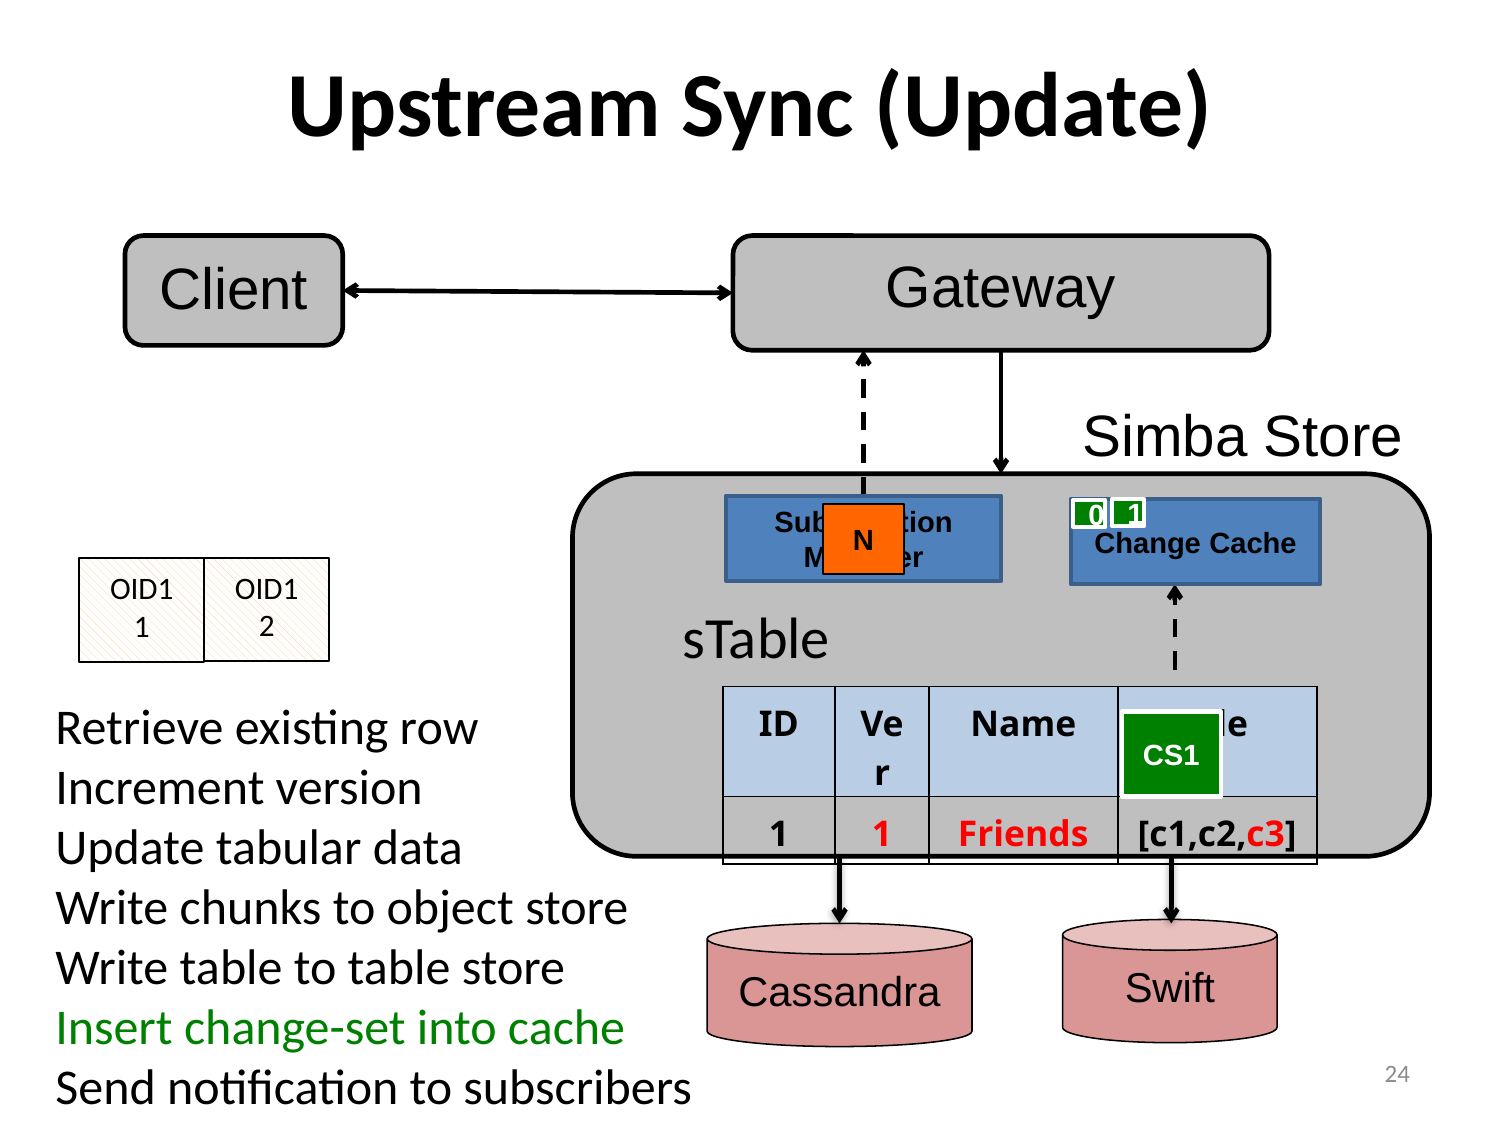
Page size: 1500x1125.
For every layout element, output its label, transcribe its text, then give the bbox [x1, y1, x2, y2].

text_box Gateway [732, 235, 1270, 351]
text_box [572, 473, 1430, 857]
text_box Client [124, 235, 343, 346]
table_header ID [724, 687, 834, 796]
text_box OID1 1 [79, 557, 204, 662]
table_cell Friends [930, 797, 1117, 863]
table_cell [c1,c2,c3] [1119, 797, 1316, 863]
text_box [342, 290, 734, 294]
text_box Swift [1062, 919, 1278, 1042]
table_cell 1 [724, 797, 834, 863]
text_box 0 [1071, 498, 1107, 529]
text_box Retrieve existing row Increment version Update tabular data Write chunks to object store Write table to table store Insert change-set into cache Send notification to subscribers [40, 687, 708, 1122]
table_header Name [930, 687, 1117, 796]
text_box Cassandra [707, 923, 972, 1047]
text_box CS1 [1120, 709, 1223, 799]
table_header Ver [836, 687, 928, 796]
text_box sTable [661, 589, 1068, 681]
table_cell 1 [836, 797, 928, 863]
table_header File [1119, 687, 1316, 796]
text_box 1 [1110, 497, 1146, 528]
text_box OID1 2 [204, 557, 330, 662]
text_box Subscription Manager [724, 494, 1003, 583]
slide_number 24 [1074, 1042, 1425, 1103]
text_box Simba Store [1061, 387, 1425, 479]
text_box N [821, 502, 906, 576]
text_box Change Cache [1069, 497, 1322, 586]
title Upstream Sync (Update) [75, 5, 1425, 194]
